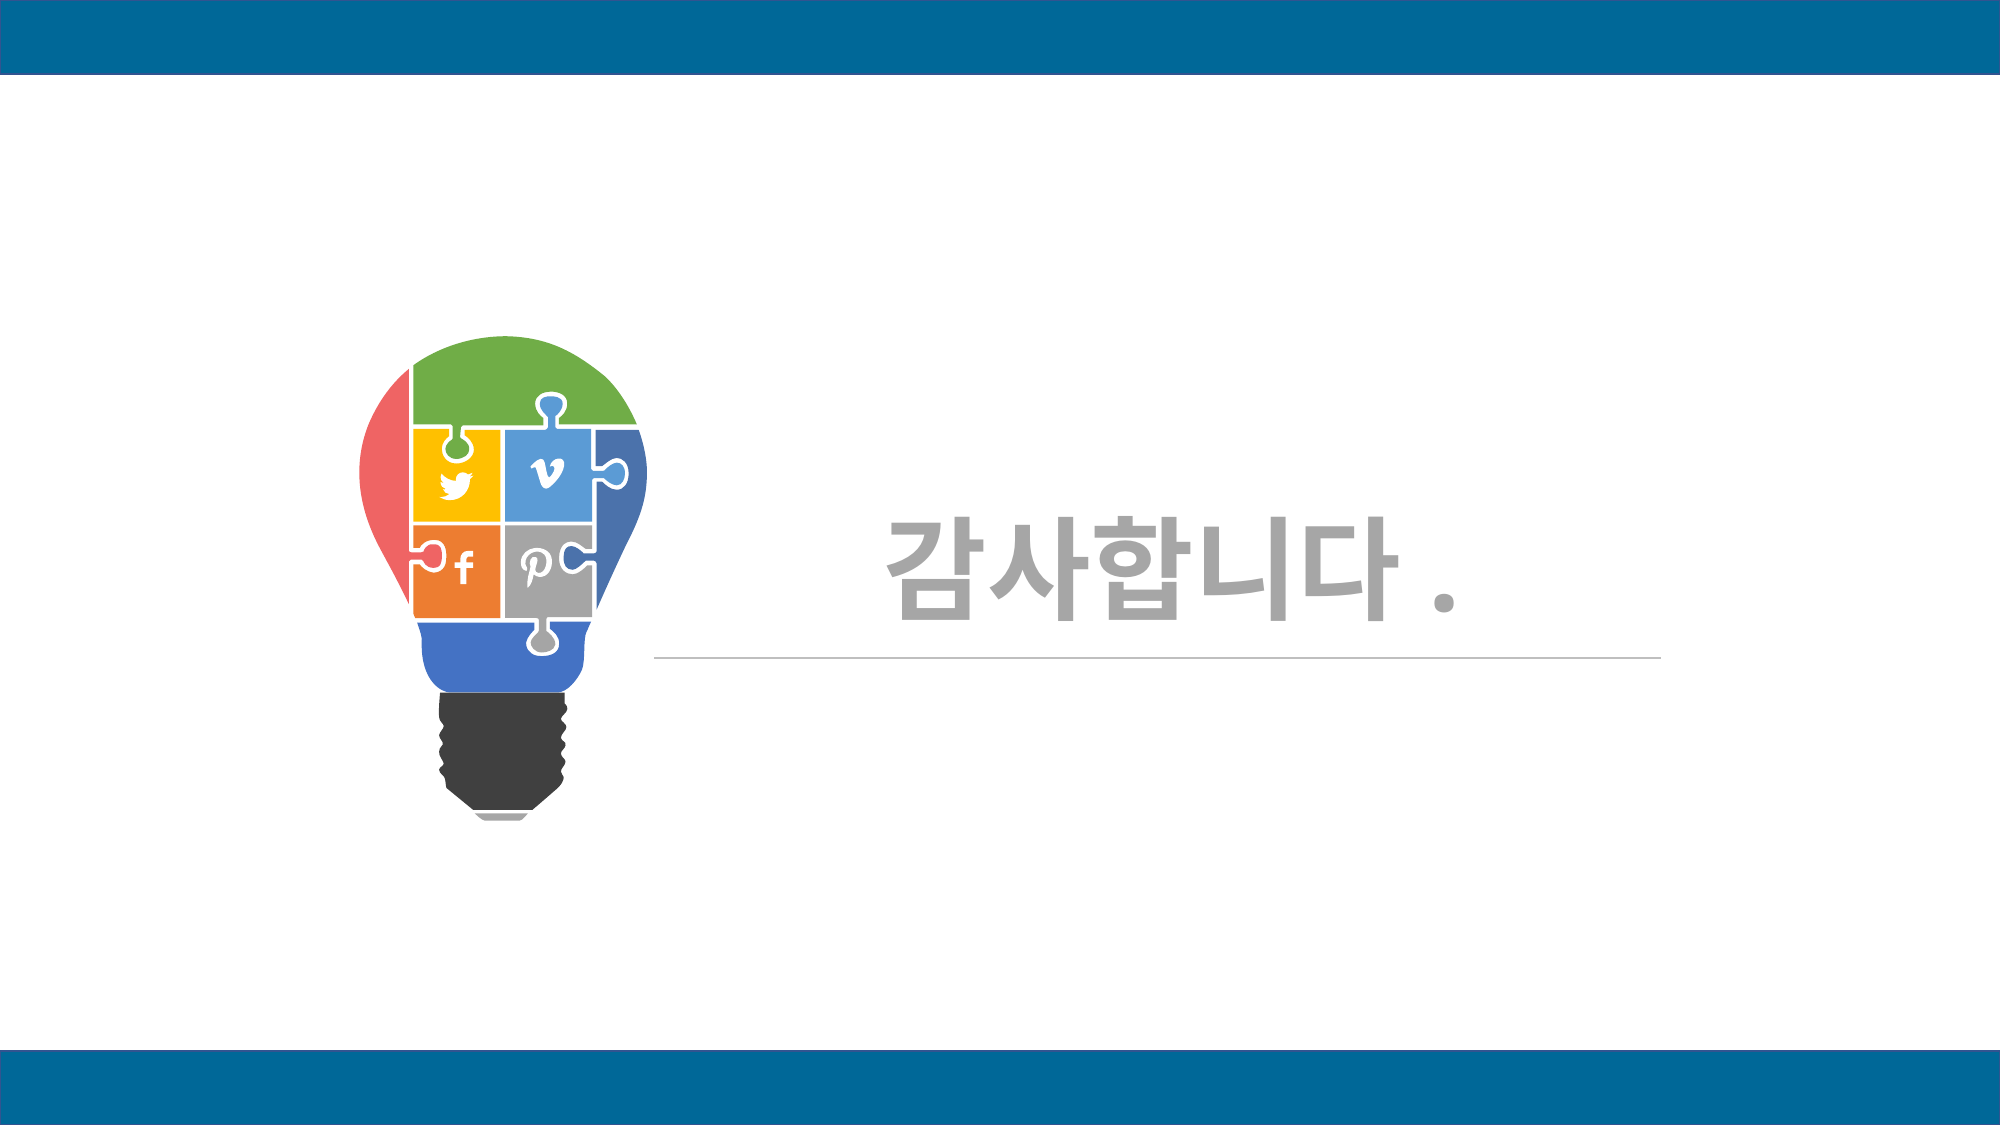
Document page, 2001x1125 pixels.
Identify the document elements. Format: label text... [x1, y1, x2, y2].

text_box [438, 692, 568, 810]
text_box 감사합니다. [745, 491, 1599, 642]
text_box [0, 0, 2000, 75]
text_box [413, 525, 501, 619]
text_box [563, 429, 647, 610]
text_box [417, 621, 592, 692]
text_box [454, 550, 474, 585]
text_box [0, 1050, 2000, 1125]
text_box [439, 472, 474, 501]
text_box [520, 547, 552, 588]
text_box [505, 525, 593, 653]
text_box [413, 336, 637, 459]
text_box [474, 813, 528, 821]
text_box [359, 368, 442, 605]
text_box [505, 396, 625, 522]
text_box [413, 428, 501, 522]
text_box [530, 458, 565, 489]
